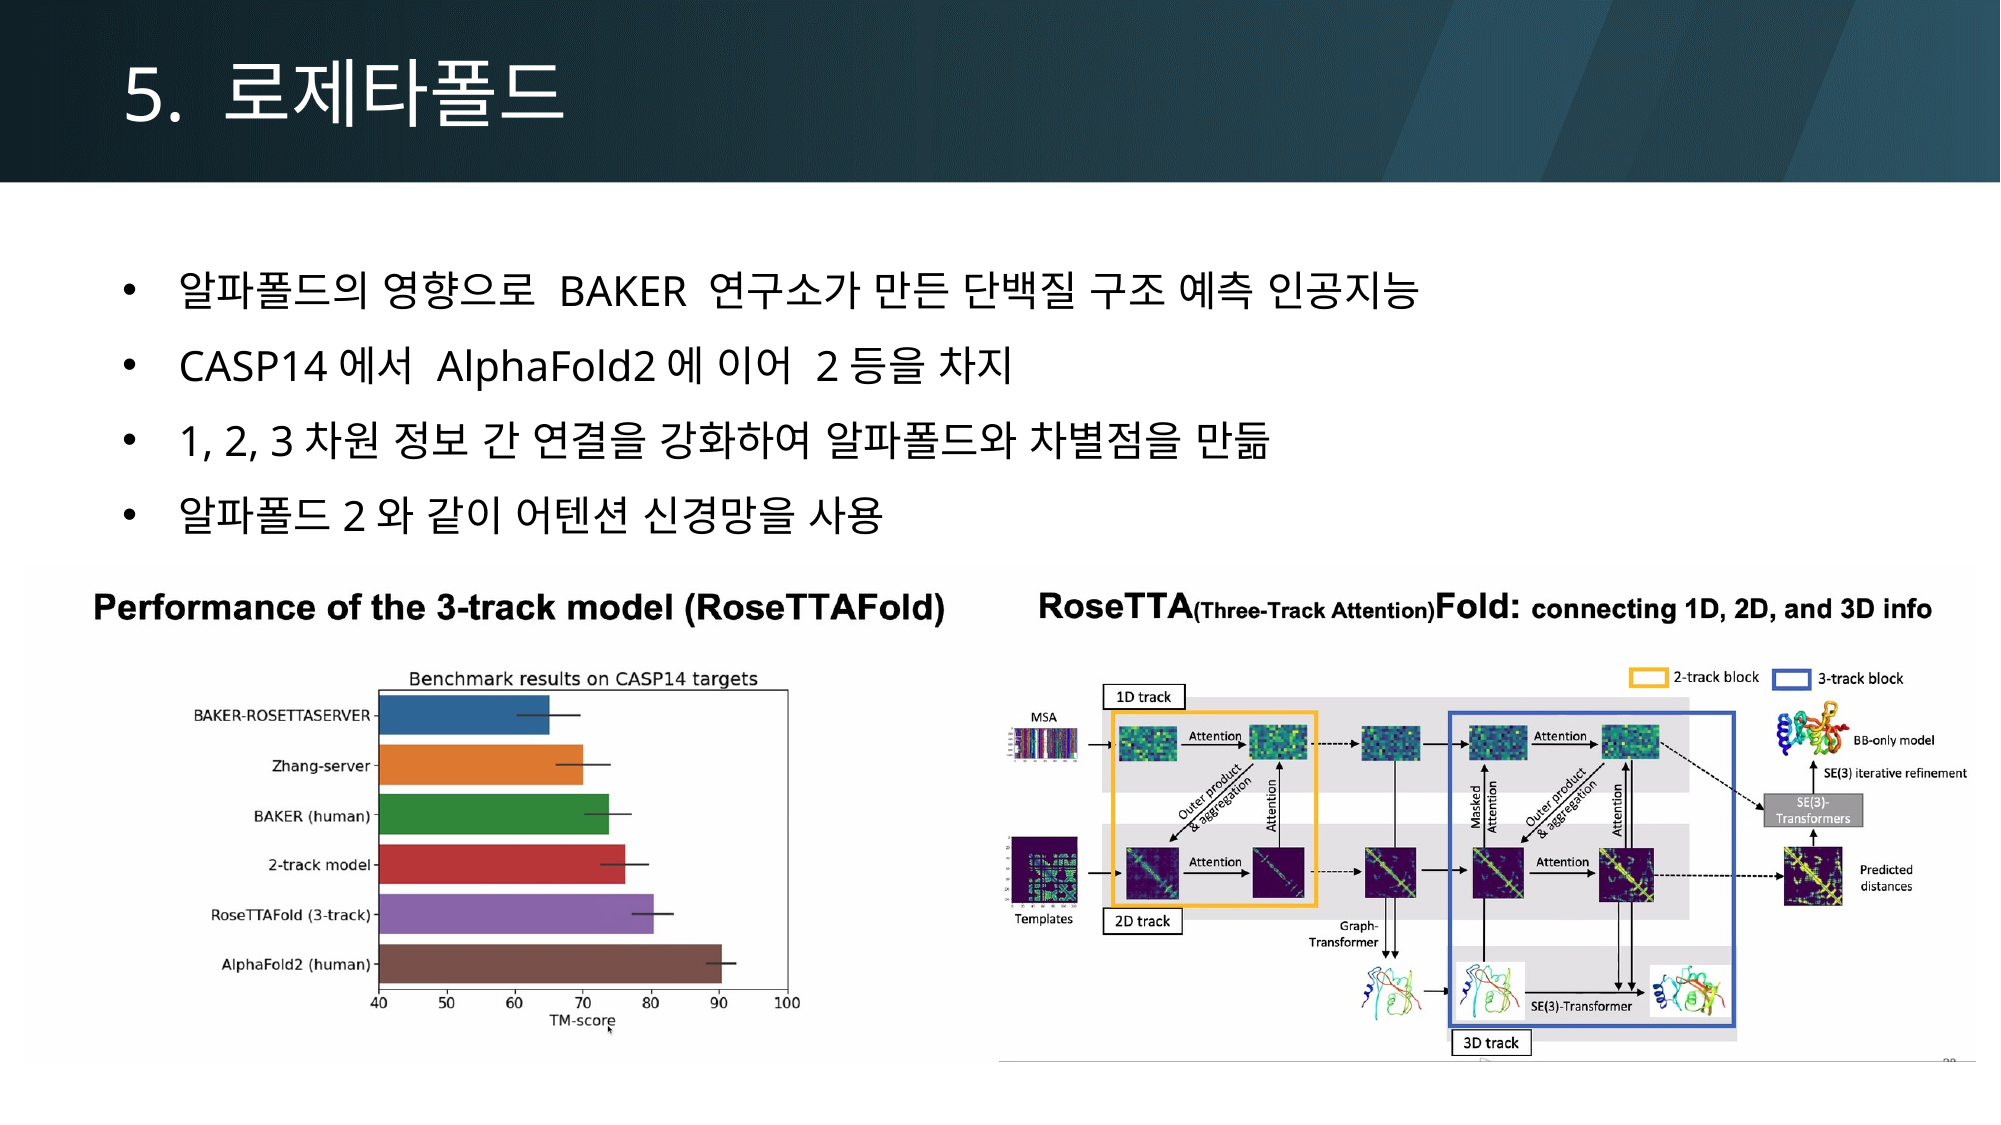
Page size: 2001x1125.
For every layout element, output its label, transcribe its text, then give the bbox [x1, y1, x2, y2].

picture [0, 0, 2000, 182]
picture [24, 562, 1976, 1063]
text_box 알파폴드의 영향으로 BAKER 연구소가 만든 단백질 구조 예측 인공지능 CASP14에서 AlphaFold2에 이어 2등을 차지 1, 2, 3차원 정보 간 연결을 강화하여 알파폴드와 차별점을 만듦 알파폴드2와 같이 어텐션 신경망을 사용 [107, 232, 1864, 563]
list 5. 로제타폴드 [107, 49, 1491, 114]
